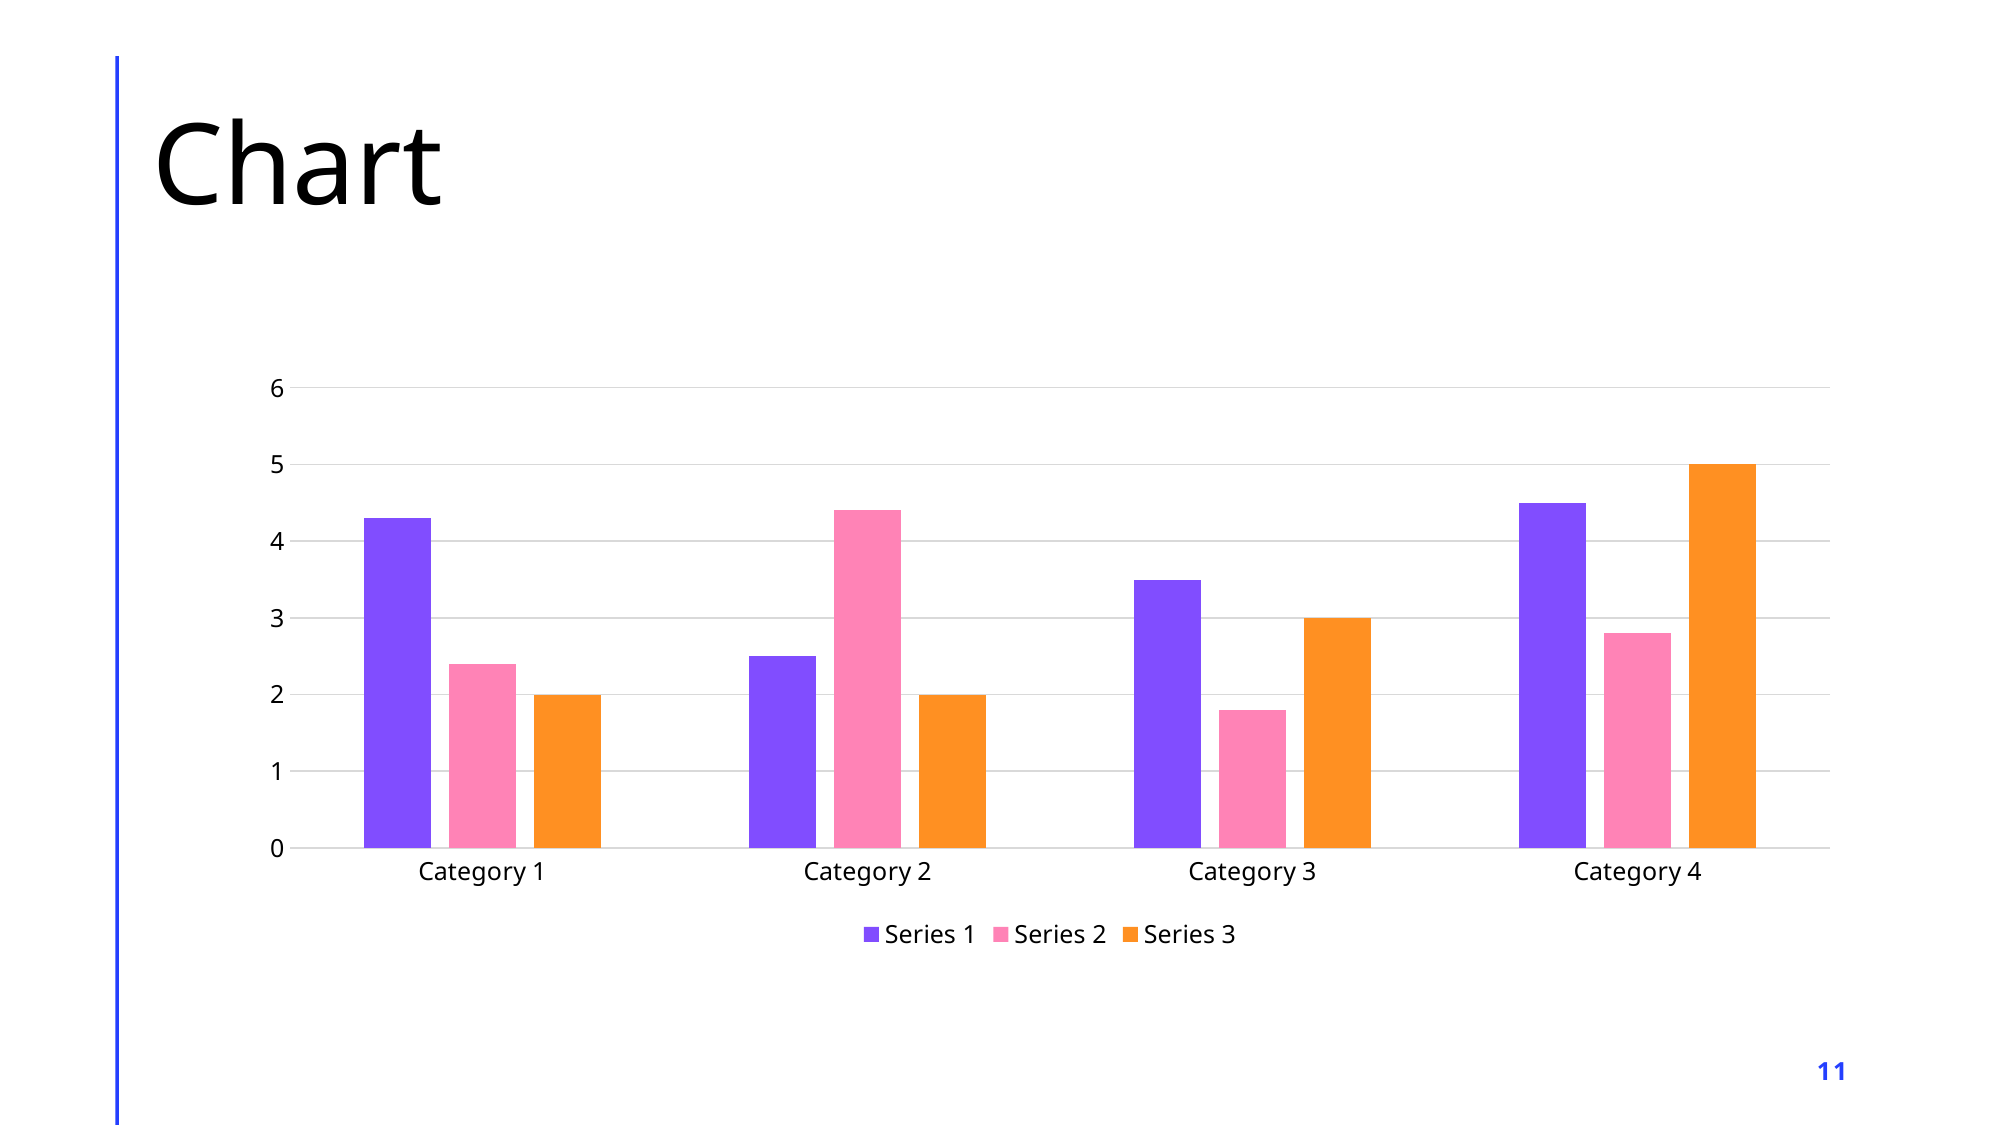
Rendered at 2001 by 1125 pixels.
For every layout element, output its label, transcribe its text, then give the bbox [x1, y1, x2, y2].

title Chart [137, 59, 1863, 278]
chart [237, 358, 1863, 958]
slide_number 11 [1412, 1042, 1863, 1103]
